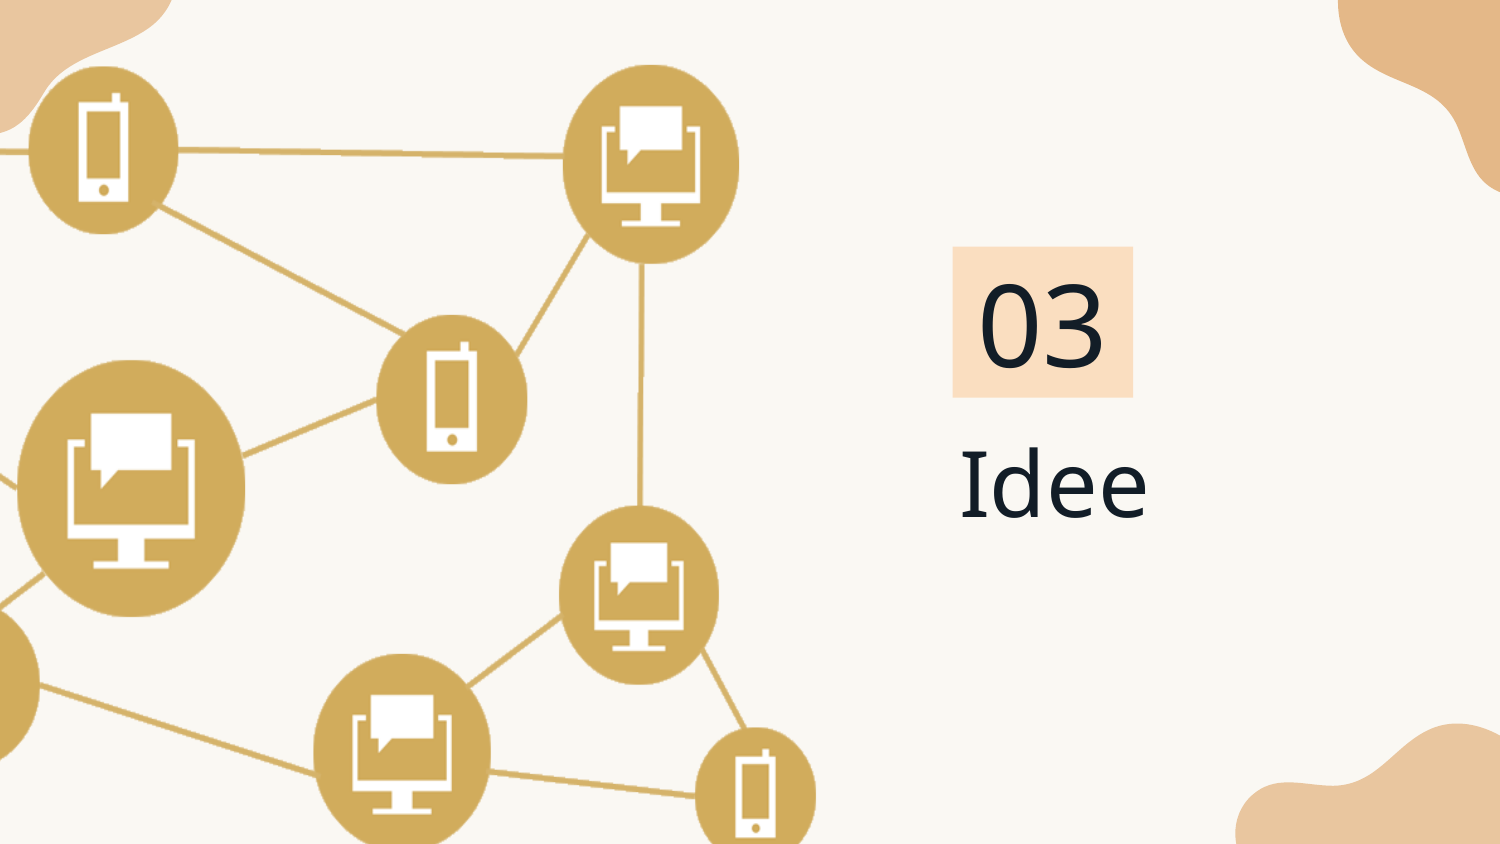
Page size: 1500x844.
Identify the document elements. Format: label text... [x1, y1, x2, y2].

title Idee [944, 405, 1477, 557]
title 03 [952, 246, 1134, 398]
picture [0, 16, 831, 844]
